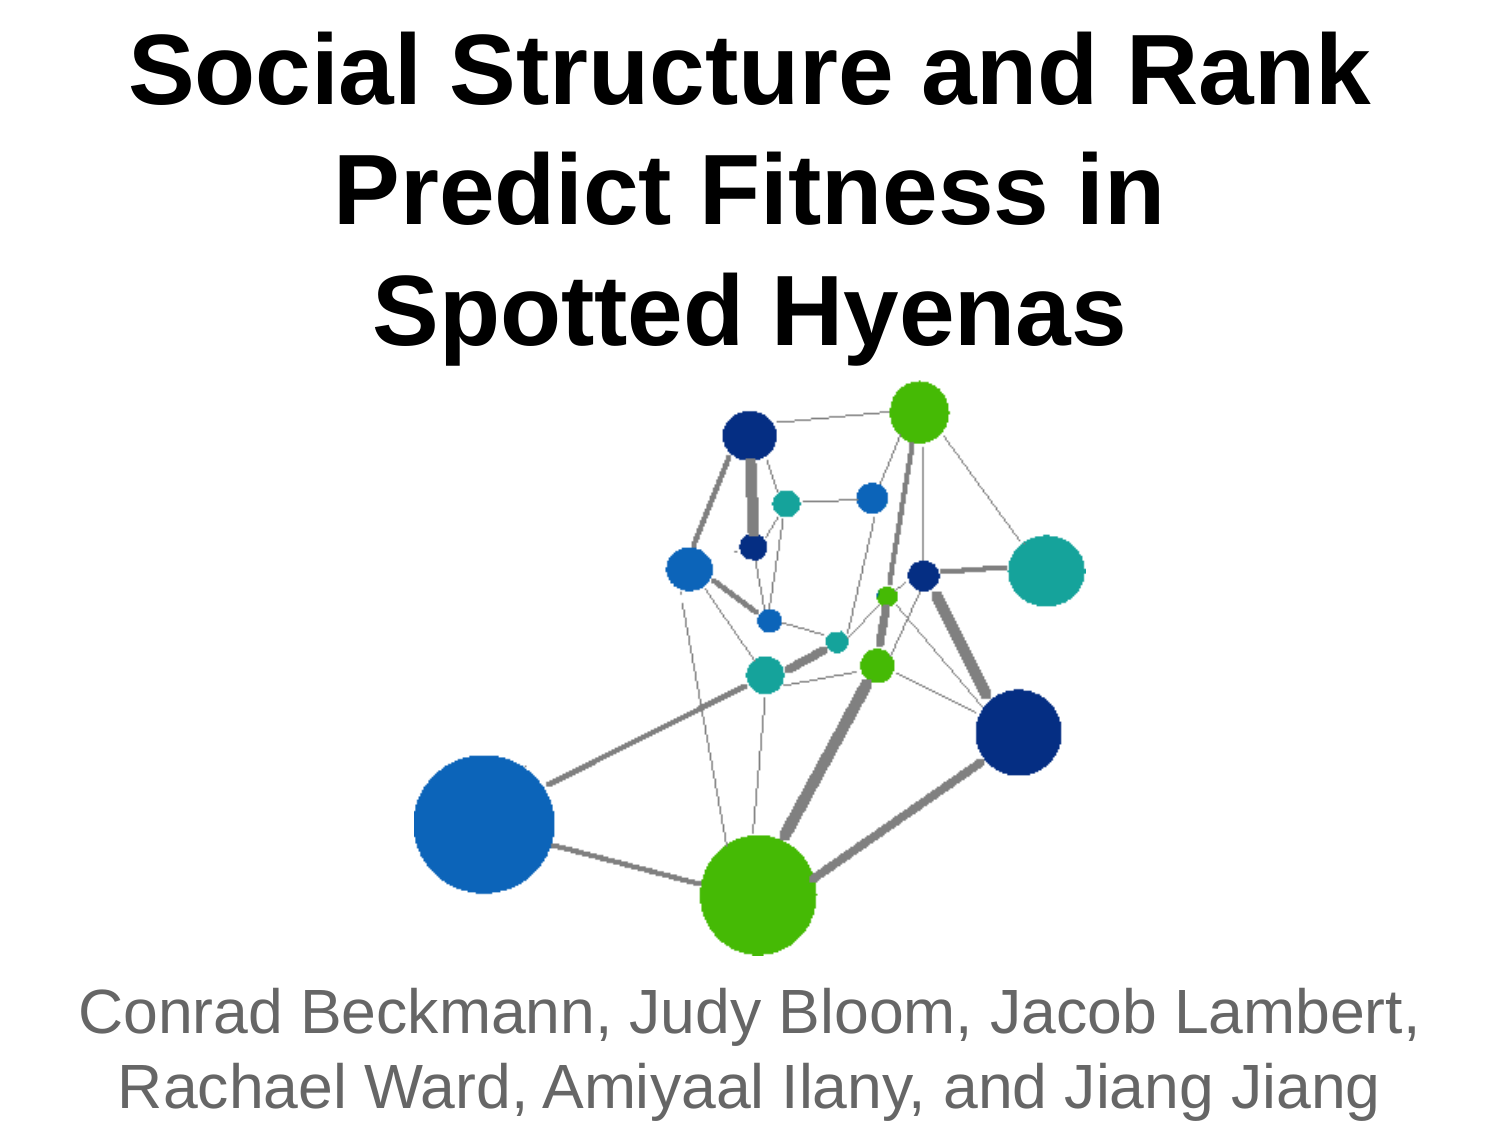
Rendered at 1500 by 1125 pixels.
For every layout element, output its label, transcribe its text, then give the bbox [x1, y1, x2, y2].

picture [414, 379, 1086, 957]
subtitle Conrad Beckmann, Judy Bloom, Jacob Lambert, Rachael Ward, Amiyaal Ilany, and Jiang Jiang [0, 955, 1500, 1125]
title Social Structure and Rank Predict Fitness in Spotted Hyenas [0, 0, 1500, 380]
